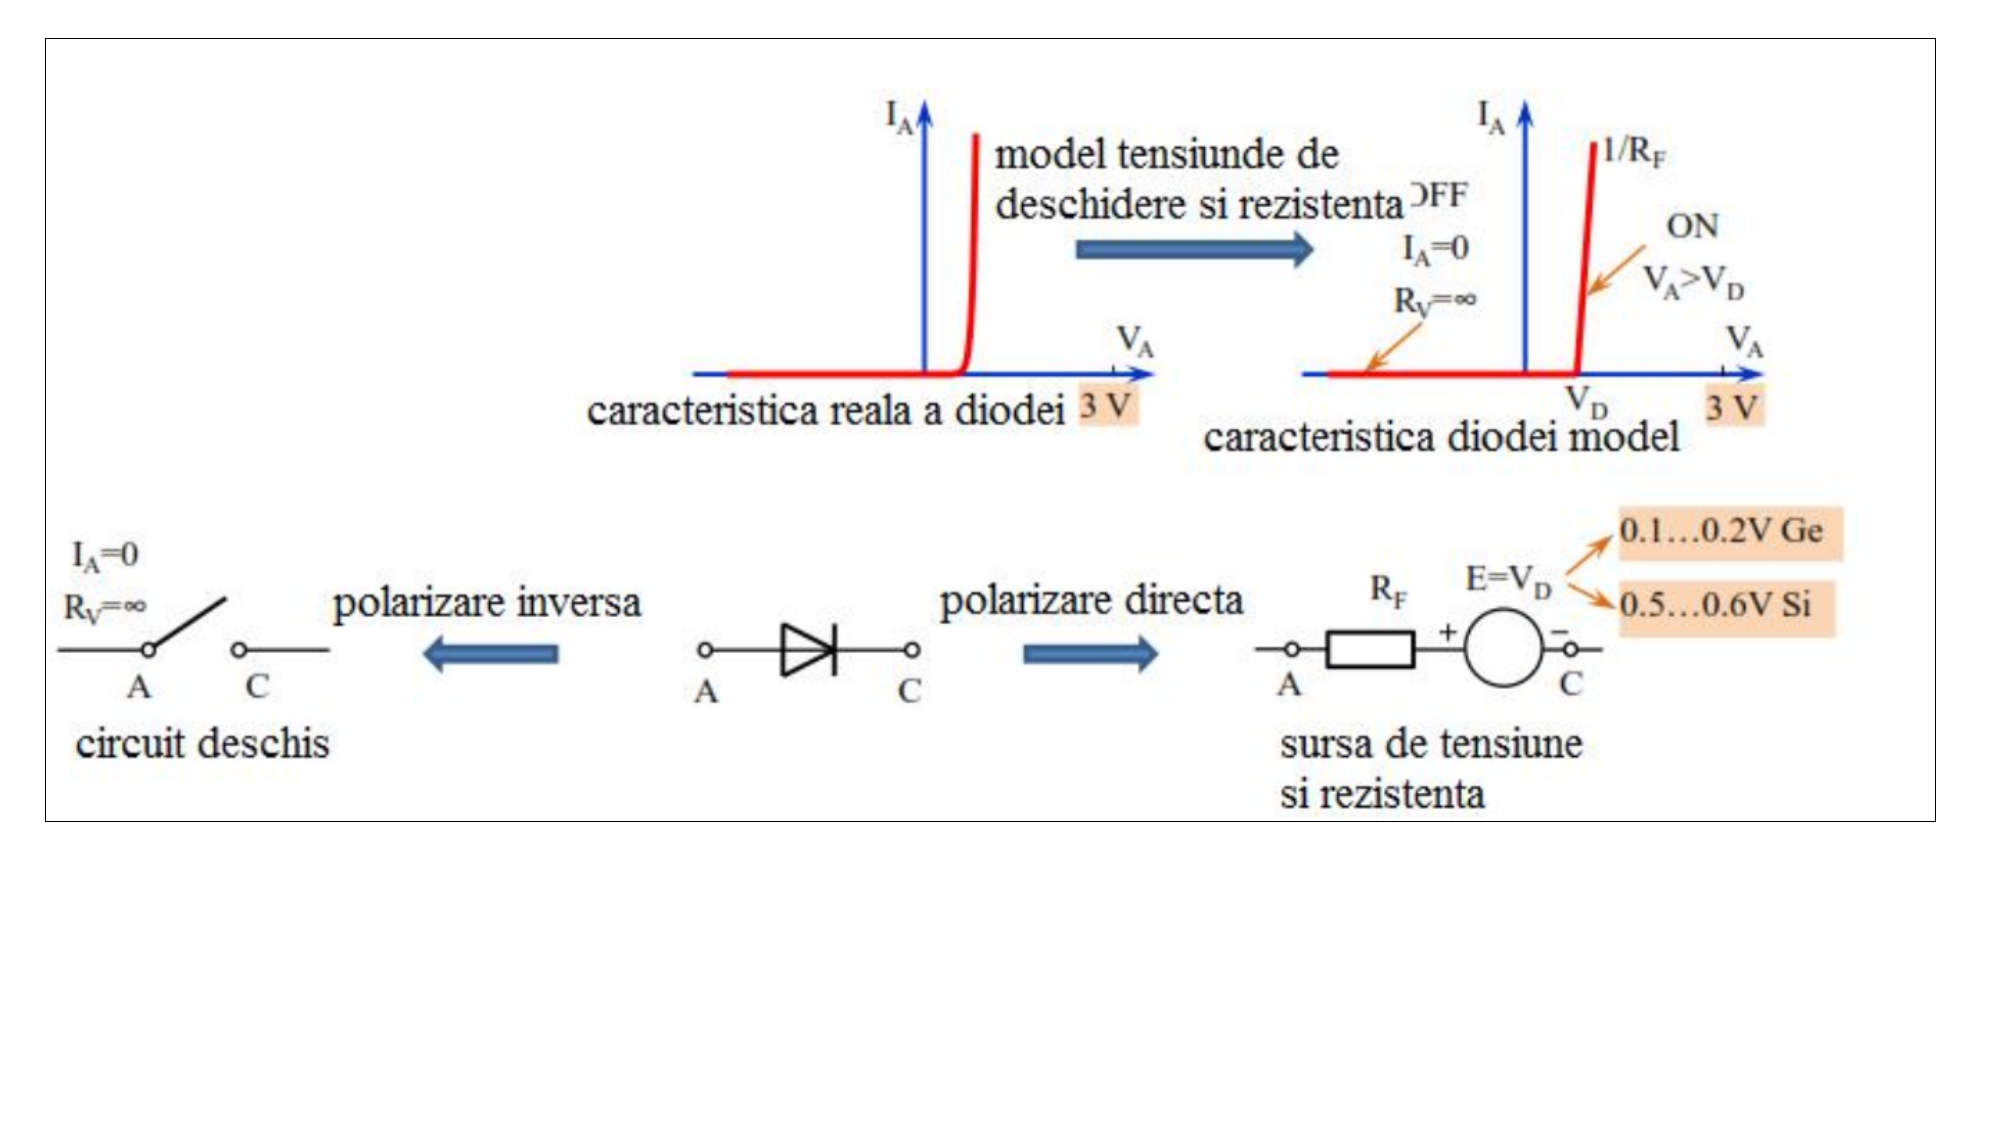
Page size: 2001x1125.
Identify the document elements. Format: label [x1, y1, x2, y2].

list [45, 38, 1936, 822]
